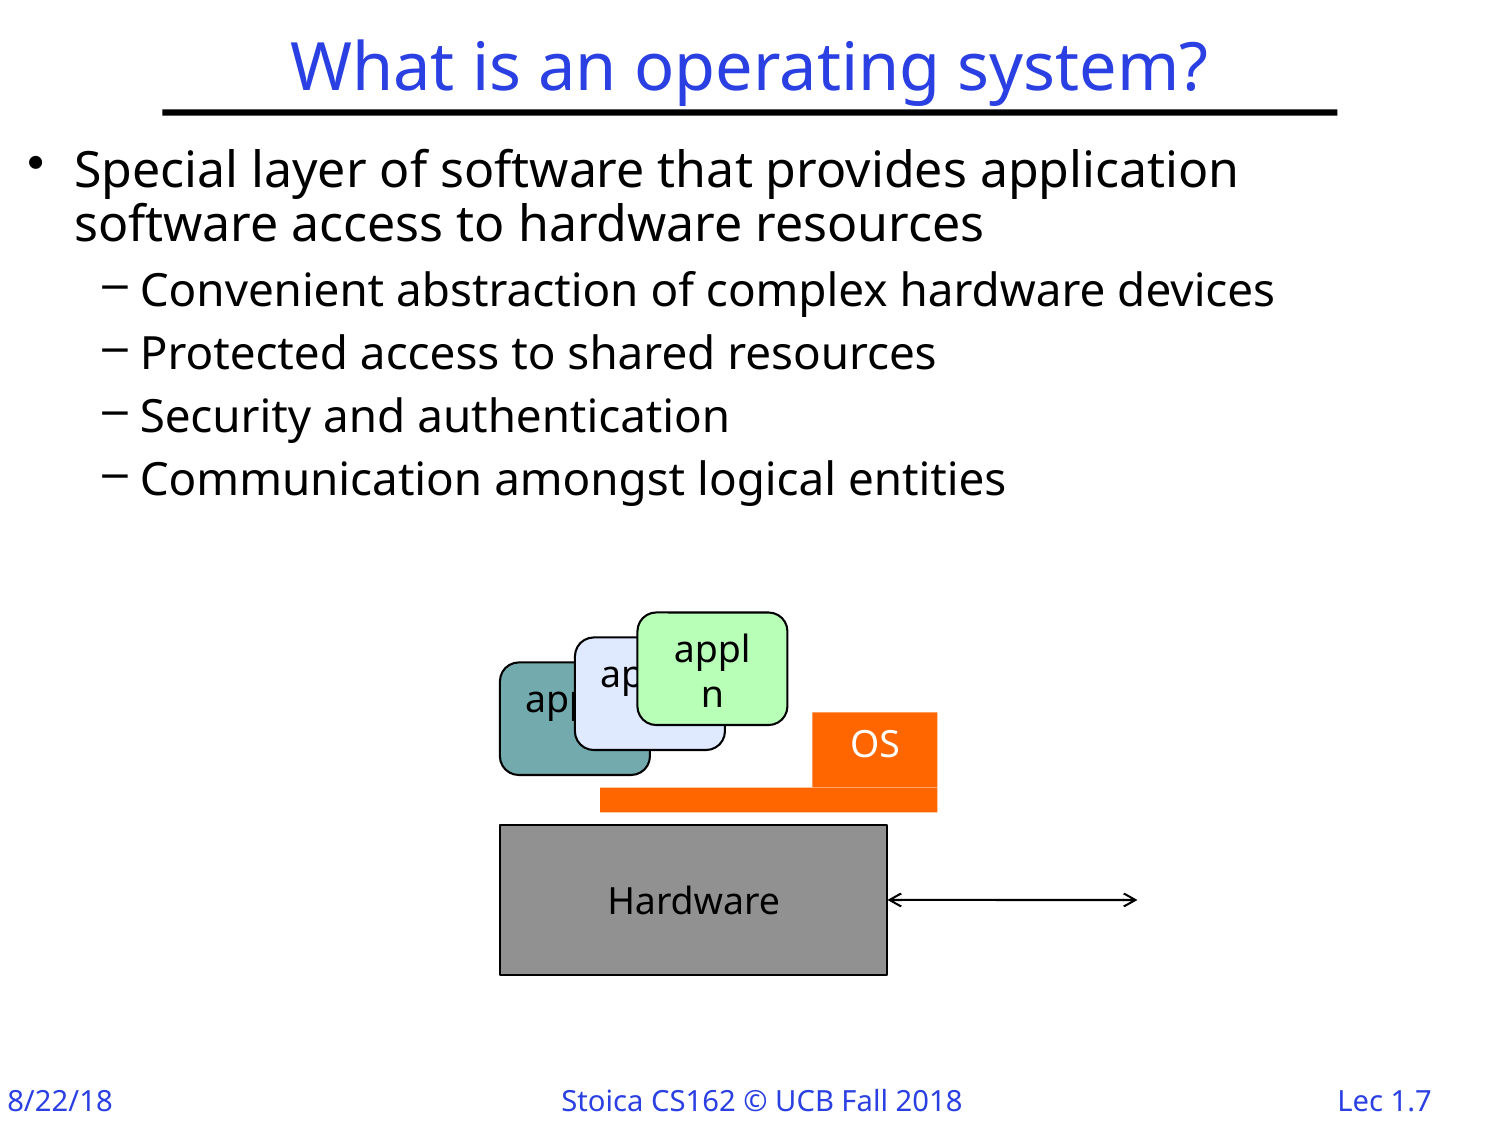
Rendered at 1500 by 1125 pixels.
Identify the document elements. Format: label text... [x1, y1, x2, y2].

text_box appl n [637, 612, 788, 726]
text_box OS [812, 712, 938, 788]
title What is an operating system? [162, 24, 1338, 113]
text_box appln [499, 662, 650, 775]
list Special layer of software that provides application software access to hardware resources Convenient abstraction of complex hardware devices Protected access to shared resources Security and authentication Communication amongst logical entities [12, 137, 1463, 550]
text_box [600, 787, 938, 813]
text_box Hardware [499, 824, 888, 975]
text_box appln [574, 637, 725, 751]
